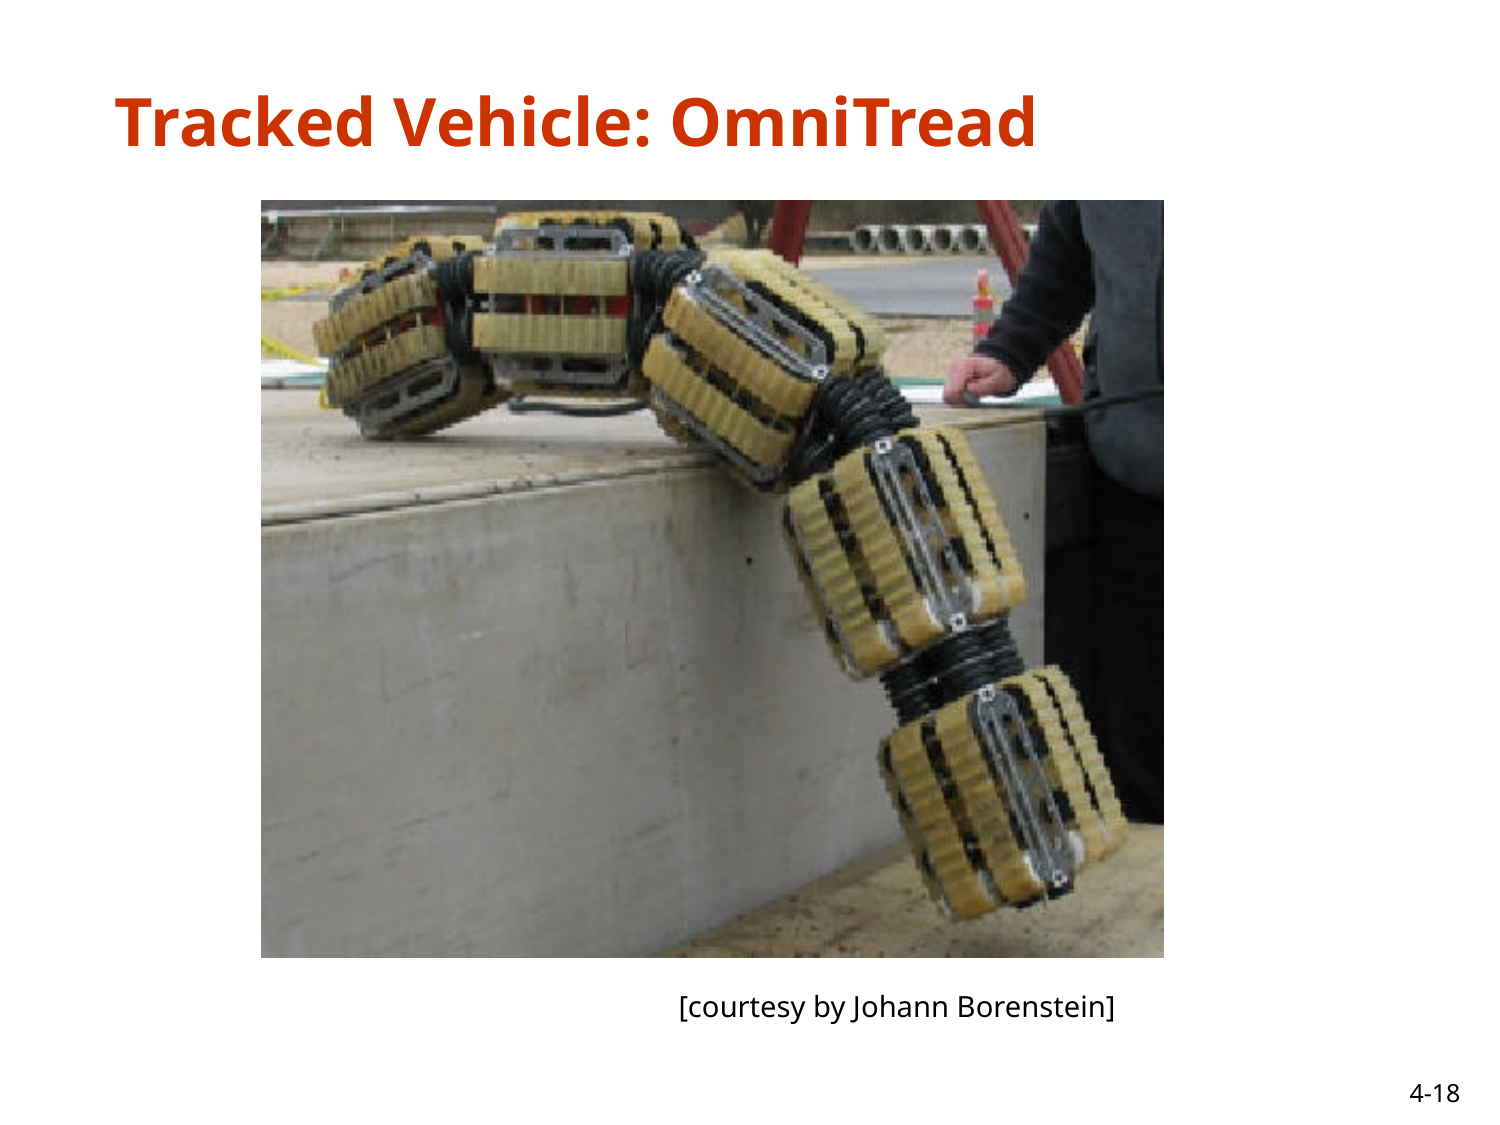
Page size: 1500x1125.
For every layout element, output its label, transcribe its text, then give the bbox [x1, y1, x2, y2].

text_box [courtesy by Johann Borenstein] [663, 985, 1131, 1032]
picture [261, 199, 1165, 958]
title Tracked Vehicle: OmniTread [99, 72, 1483, 168]
